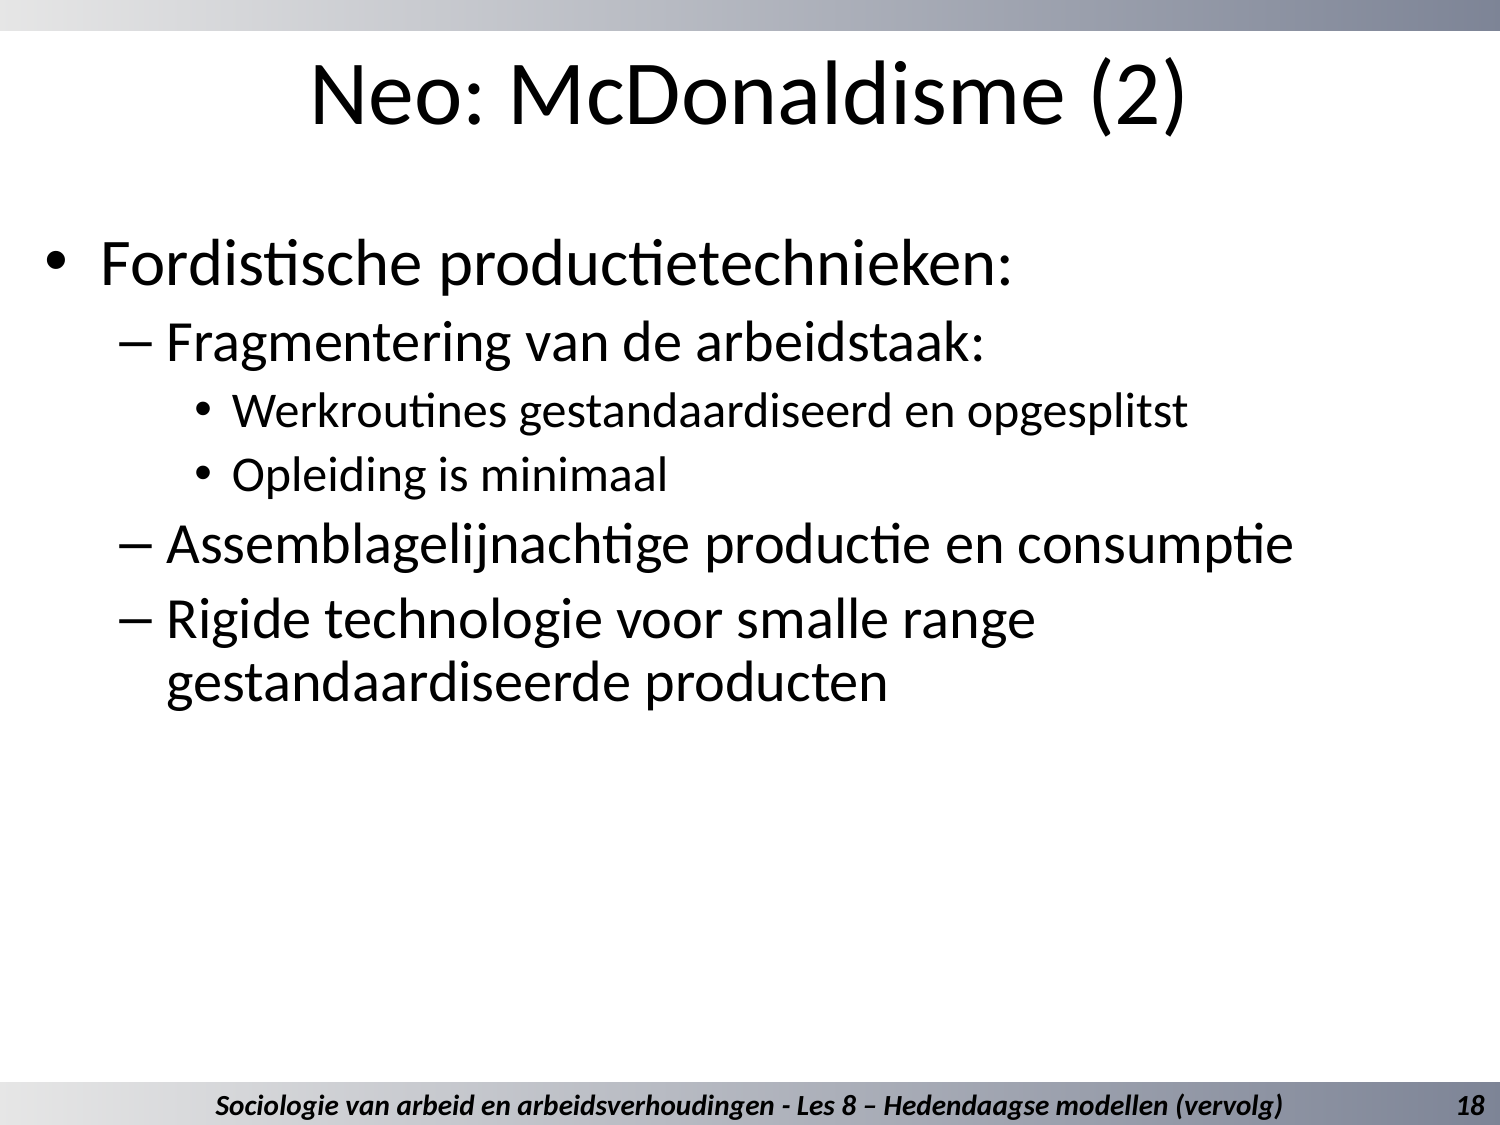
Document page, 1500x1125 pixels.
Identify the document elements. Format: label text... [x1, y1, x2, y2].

title Neo: McDonaldisme (2) [0, 31, 1500, 157]
text_box 18 [1074, 1082, 1500, 1125]
text_box [0, 0, 1500, 31]
footer Sociologie van arbeid en arbeidsverhoudingen - Les 8 – Hedendaagse modellen (vervolg) [0, 1082, 1074, 1125]
list Fordistische productietechnieken: Fragmentering van de arbeidstaak: Werkroutines gestandaardiseerd en opgesplitst Opleiding is minimaal Assemblagelijnachtige productie en consumptie Rigide technologie voor smalle range gestandaardiseerde producten [29, 219, 1436, 1071]
